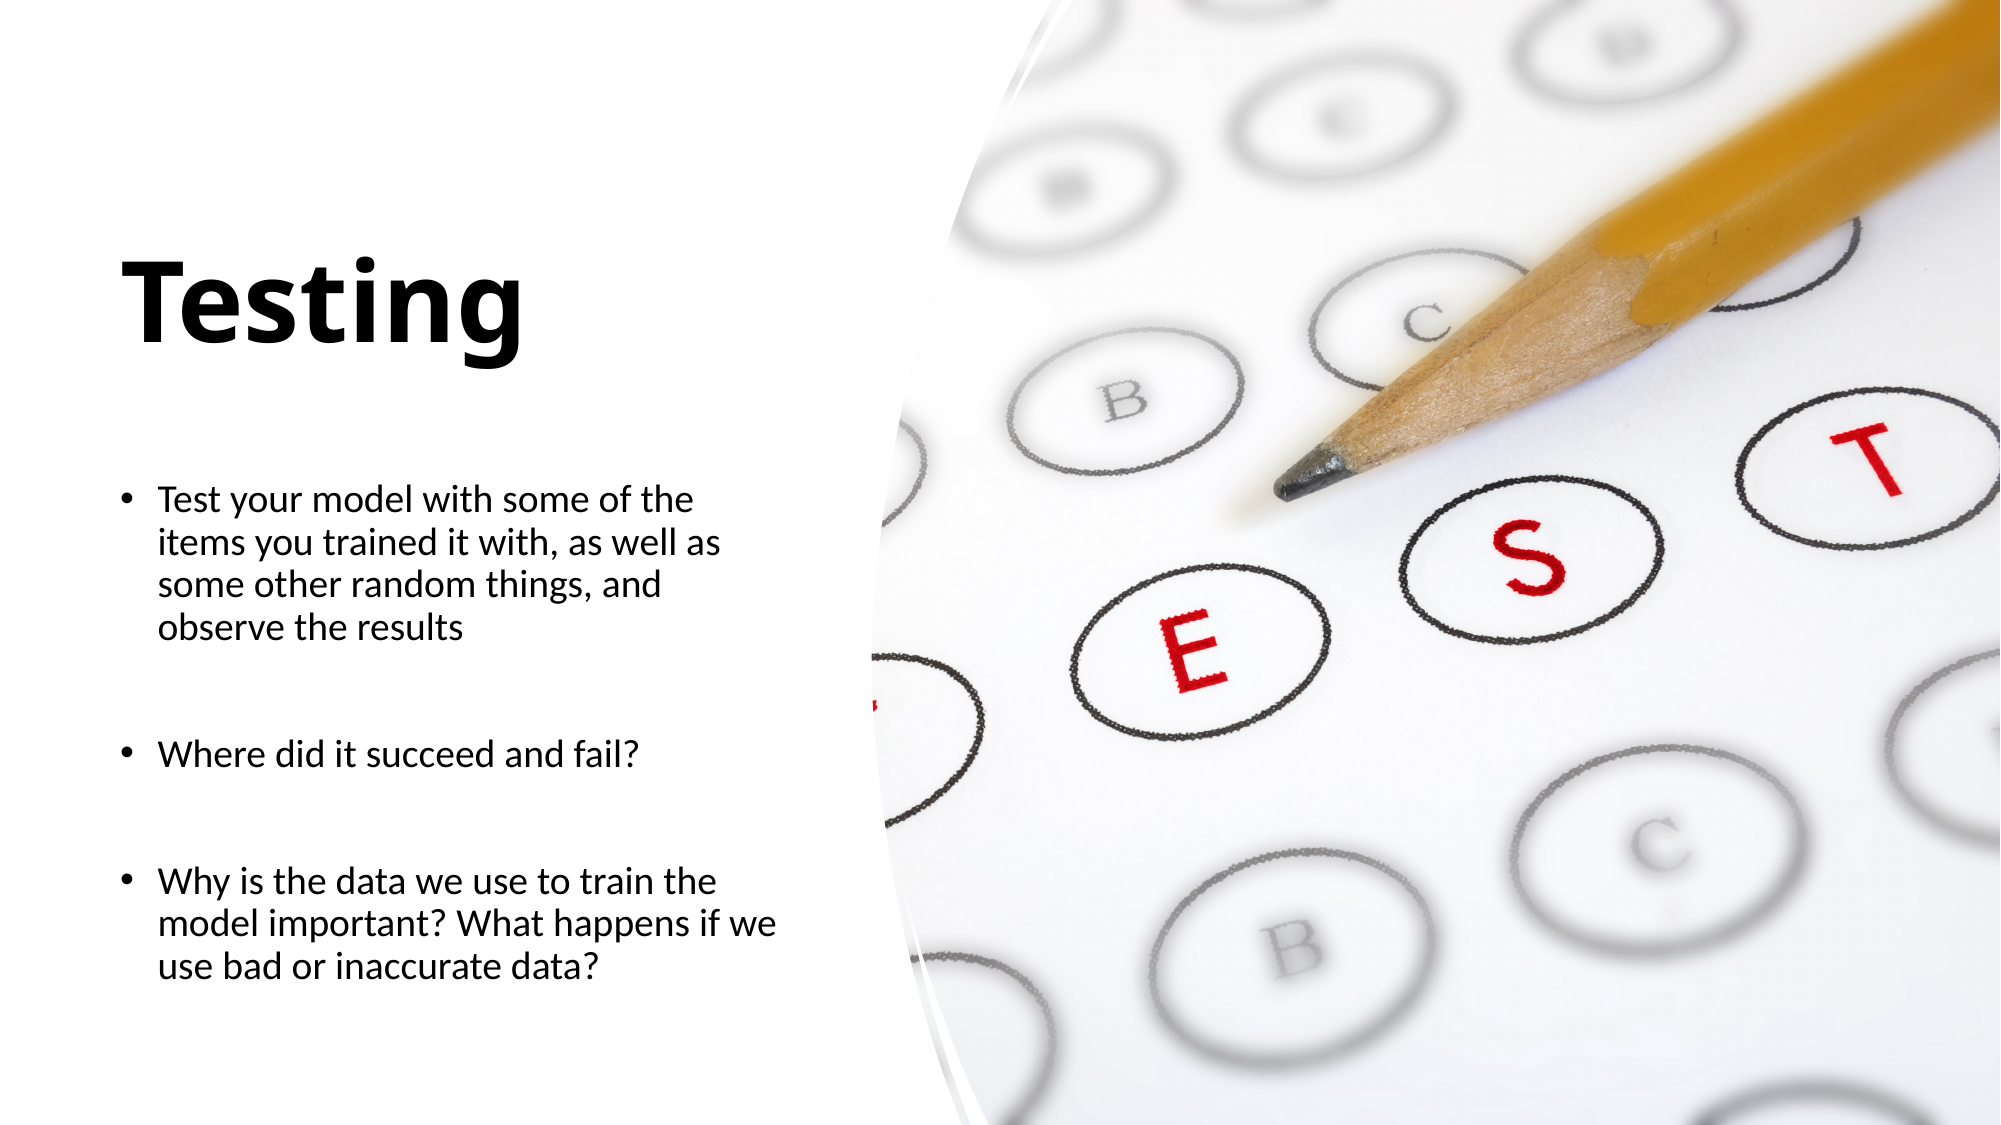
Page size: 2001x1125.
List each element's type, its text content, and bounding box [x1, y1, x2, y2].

list Test your model with some of the items you trained it with, as well as some other random things, and observe the results Where did it succeed and fail? Why is the data we use to train the model important? What happens if we use bad or inaccurate data? [105, 471, 802, 1016]
picture [871, 0, 2000, 1125]
title Testing [105, 53, 822, 375]
